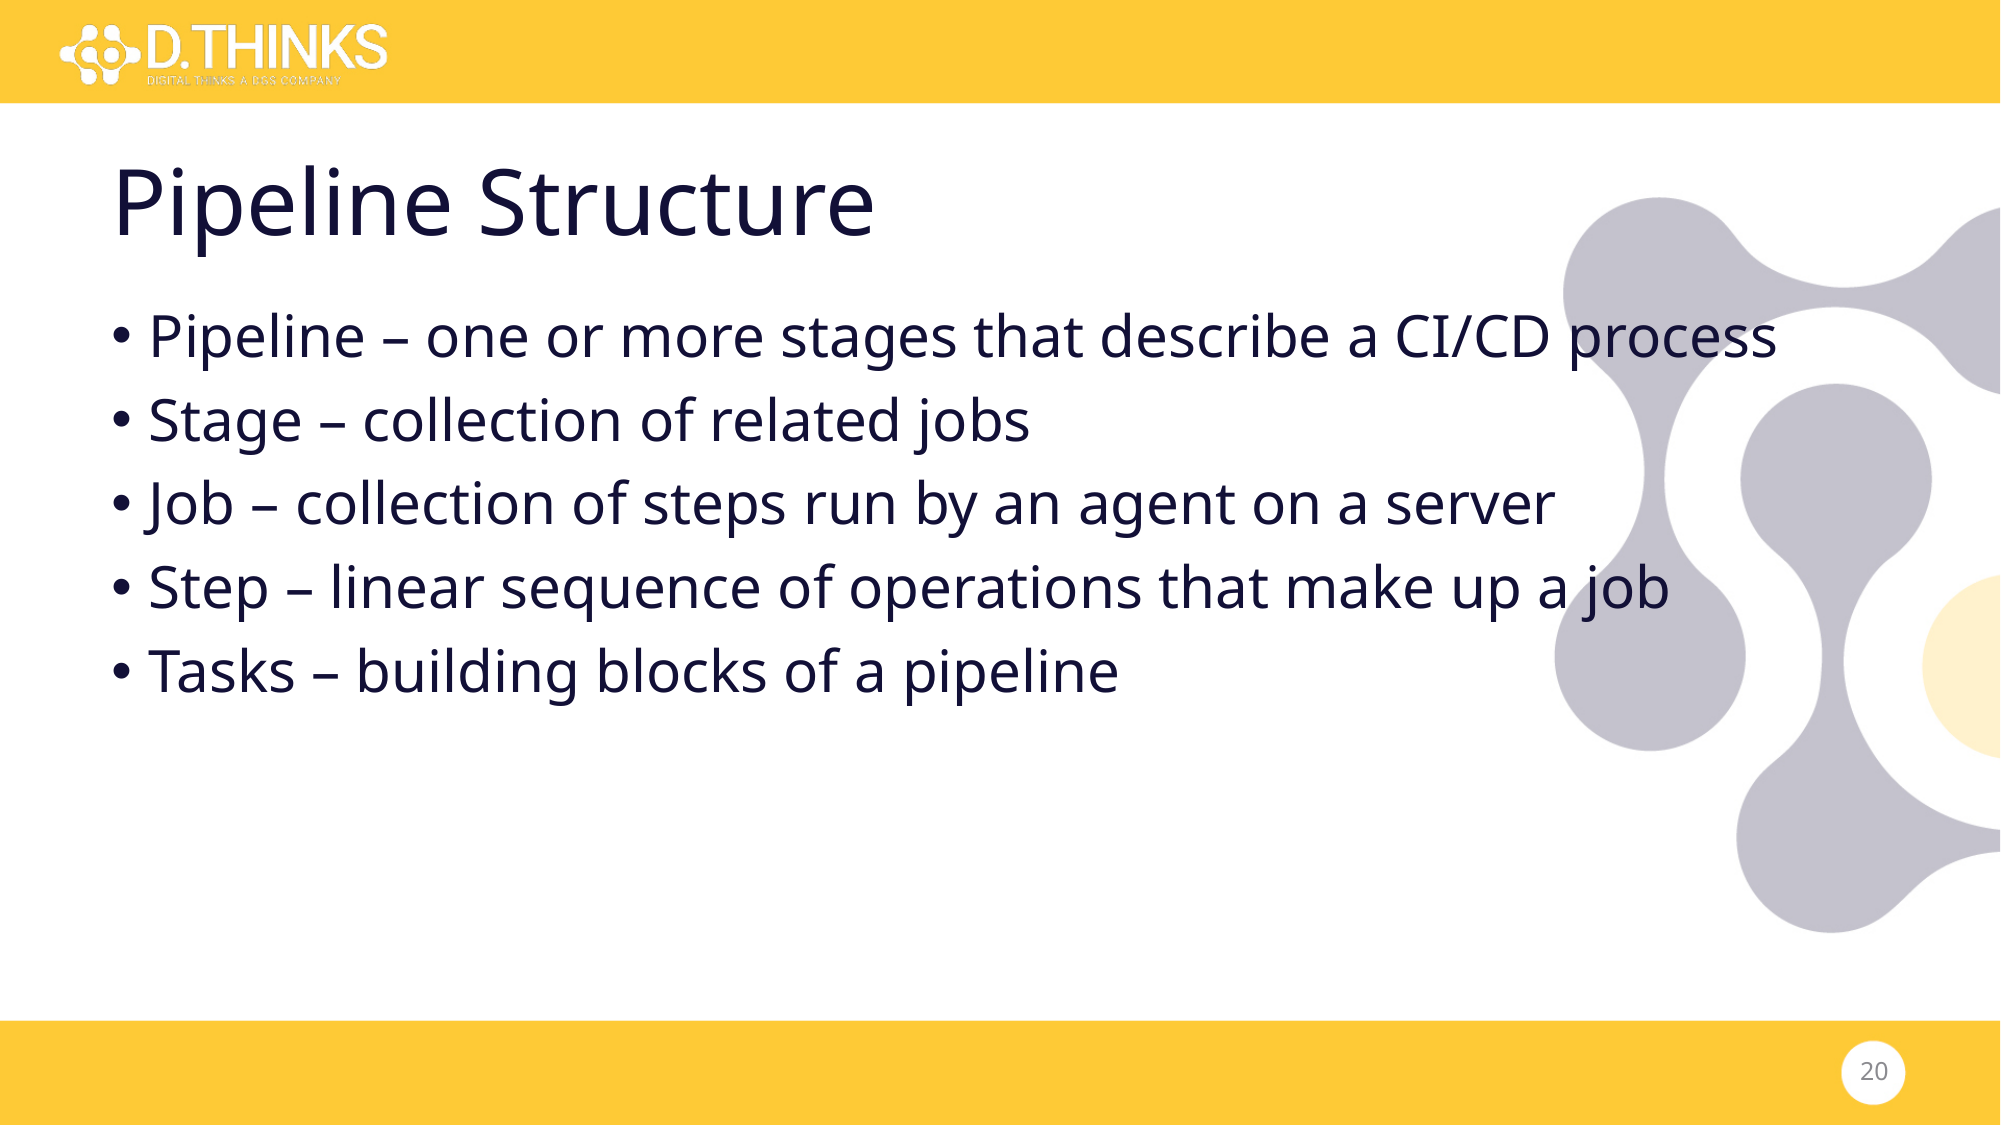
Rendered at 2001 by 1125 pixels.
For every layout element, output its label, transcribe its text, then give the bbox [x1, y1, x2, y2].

list Pipeline – one or more stages that describe a CI/CD process Stage – collection of related jobs Job – collection of steps run by an agent on a server Step – linear sequence of operations that make up a job Tasks – building blocks of a pipeline [96, 299, 1904, 991]
slide_number 20 [1408, 1042, 1904, 1103]
title Pipeline Structure [96, 134, 1904, 278]
picture [0, 0, 2001, 1125]
